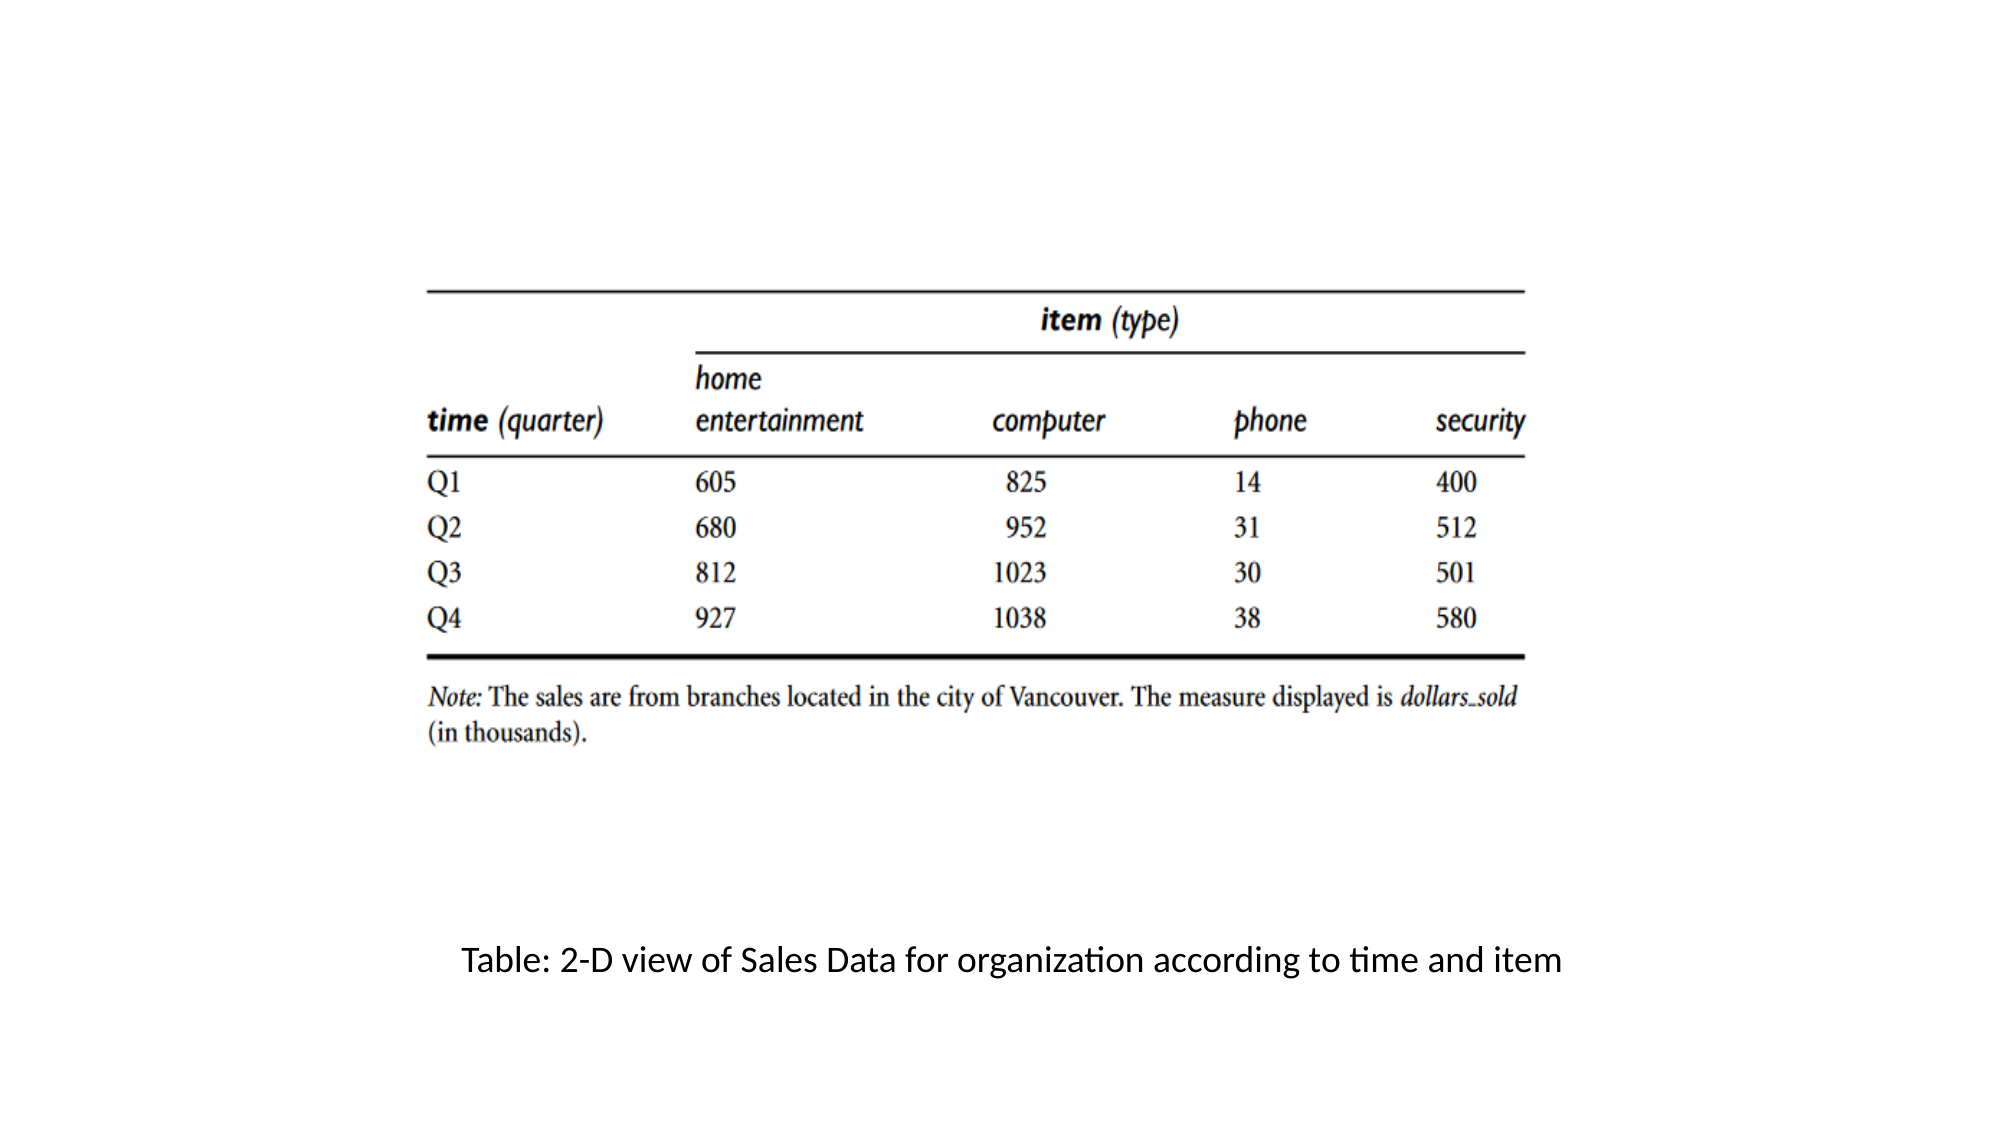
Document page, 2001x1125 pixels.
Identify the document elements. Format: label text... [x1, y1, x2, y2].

text_box Table: 2-D view of Sales Data for organization according to time and item [446, 927, 1765, 988]
picture [171, 288, 1644, 789]
